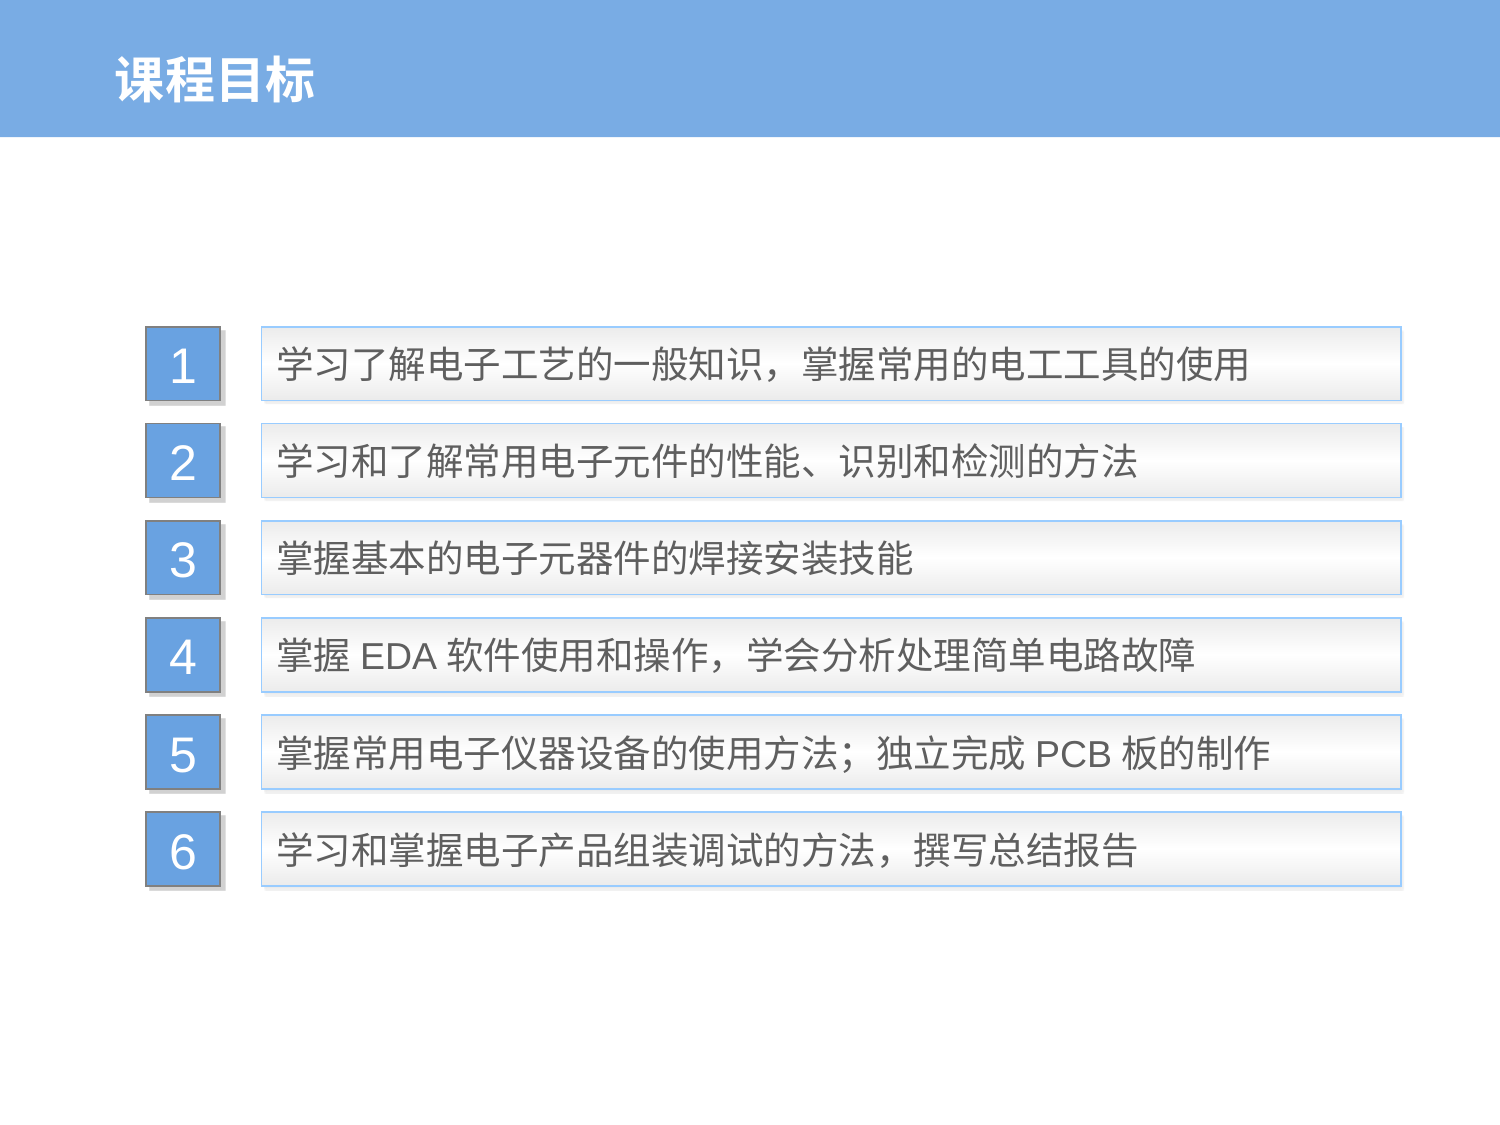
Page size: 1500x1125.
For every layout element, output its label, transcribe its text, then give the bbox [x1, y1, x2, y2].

text_box 掌握EDA软件使用和操作，学会分析处理简单电路故障 [261, 617, 1401, 692]
text_box 4 [145, 617, 221, 692]
text_box 学习和掌握电子产品组装调试的方法，撰写总结报告 [261, 812, 1401, 887]
text_box 学习和了解常用电子元件的性能、识别和检测的方法 [261, 423, 1401, 498]
text_box 课程目标 [65, 41, 1092, 116]
text_box [0, 0, 1500, 138]
text_box 掌握基本的电子元器件的焊接安装技能 [261, 520, 1401, 595]
text_box 掌握常用电子仪器设备的使用方法；独立完成PCB板的制作 [261, 715, 1401, 789]
text_box 2 [145, 423, 221, 498]
text_box 6 [145, 812, 221, 887]
text_box 3 [145, 520, 221, 595]
text_box 1 [145, 326, 221, 401]
text_box 5 [145, 715, 221, 789]
text_box 学习了解电子工艺的一般知识，掌握常用的电工工具的使用 [261, 326, 1401, 401]
